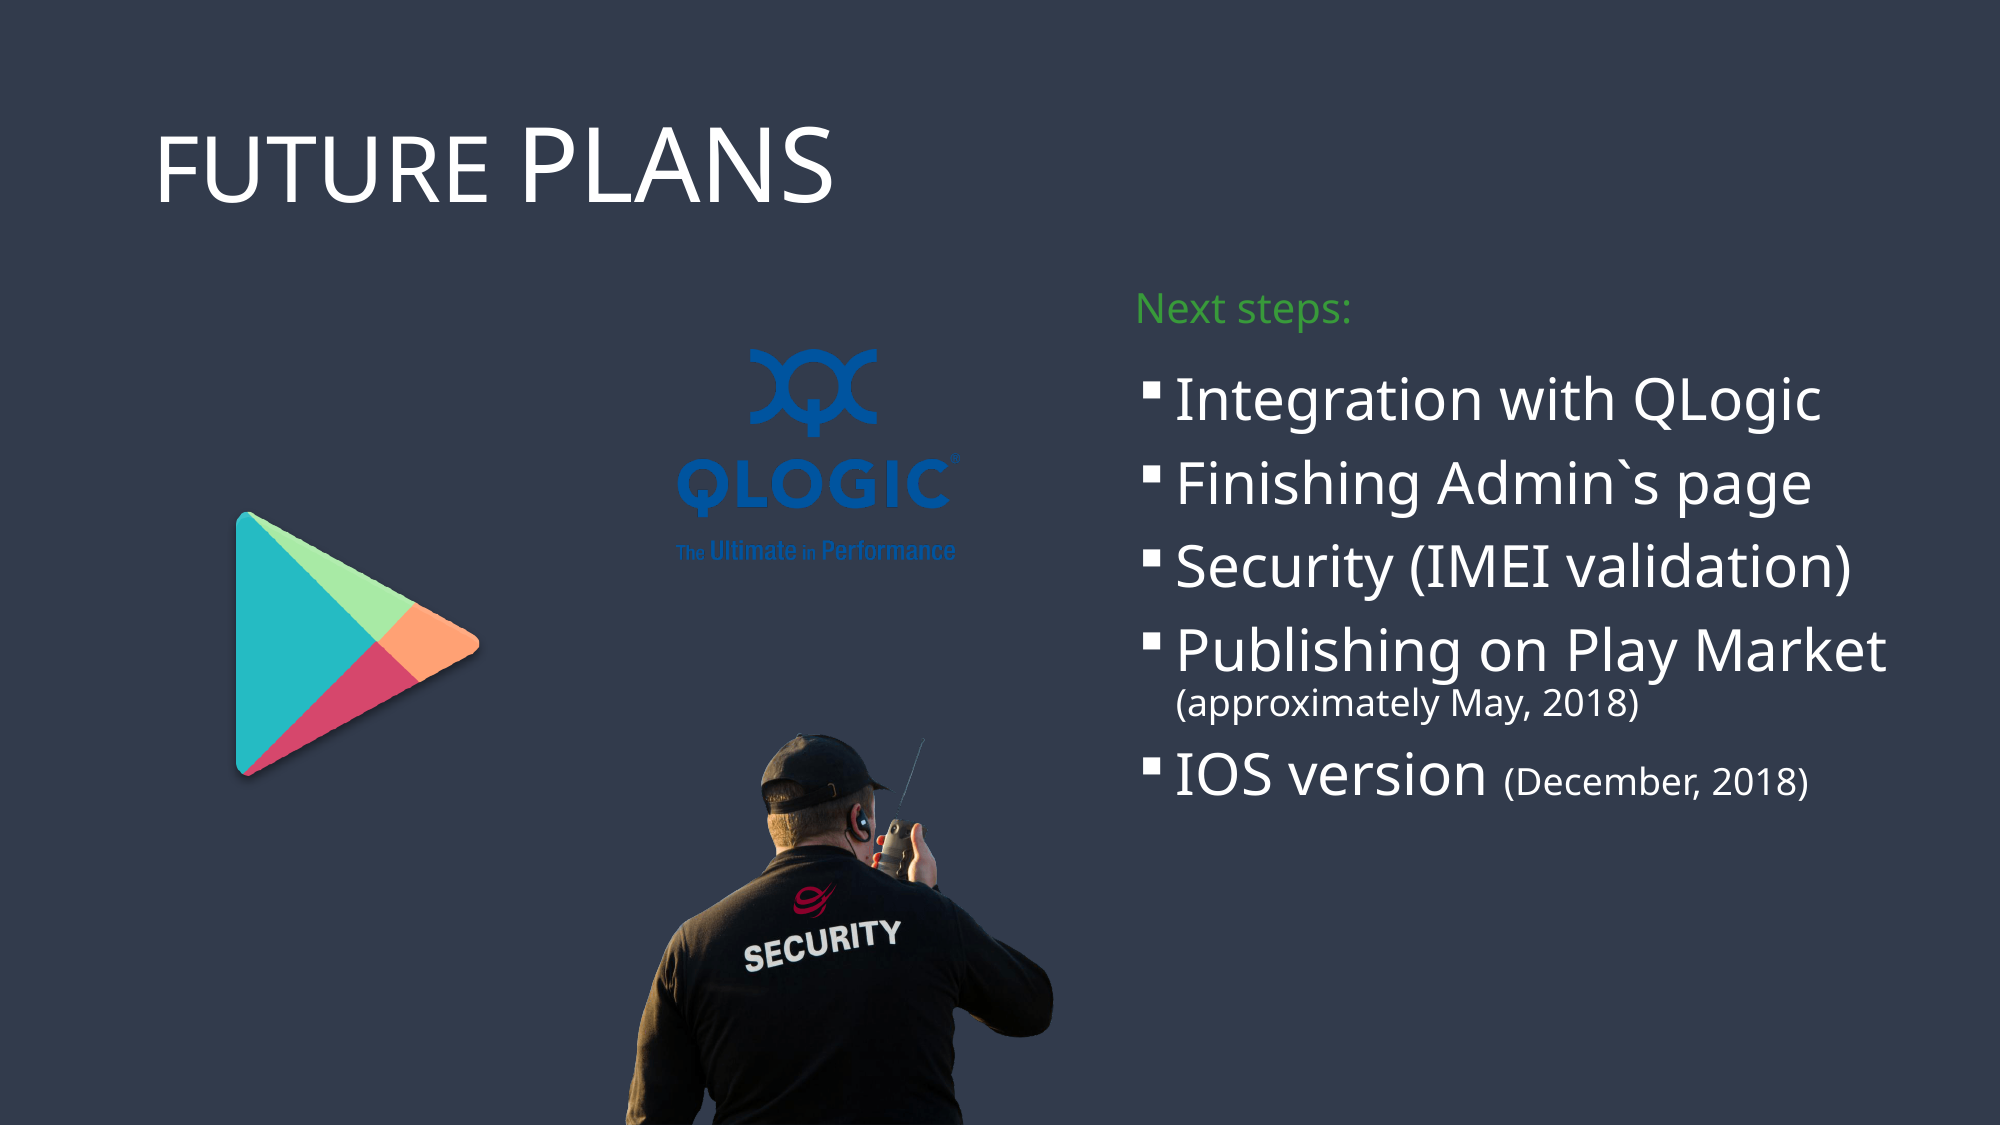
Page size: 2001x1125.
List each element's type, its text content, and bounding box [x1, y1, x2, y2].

list Integration with QLogic Finishing Admin`s page Security (IMEI validation) Publishing on Play Market (approximately May, 2018) IOS version (December, 2018) [1123, 362, 1974, 934]
picture [676, 349, 960, 560]
picture [625, 732, 1054, 1125]
title FUTURE PLANS [137, 59, 1863, 278]
text_box Next steps: [1119, 274, 1368, 340]
picture [200, 491, 514, 805]
